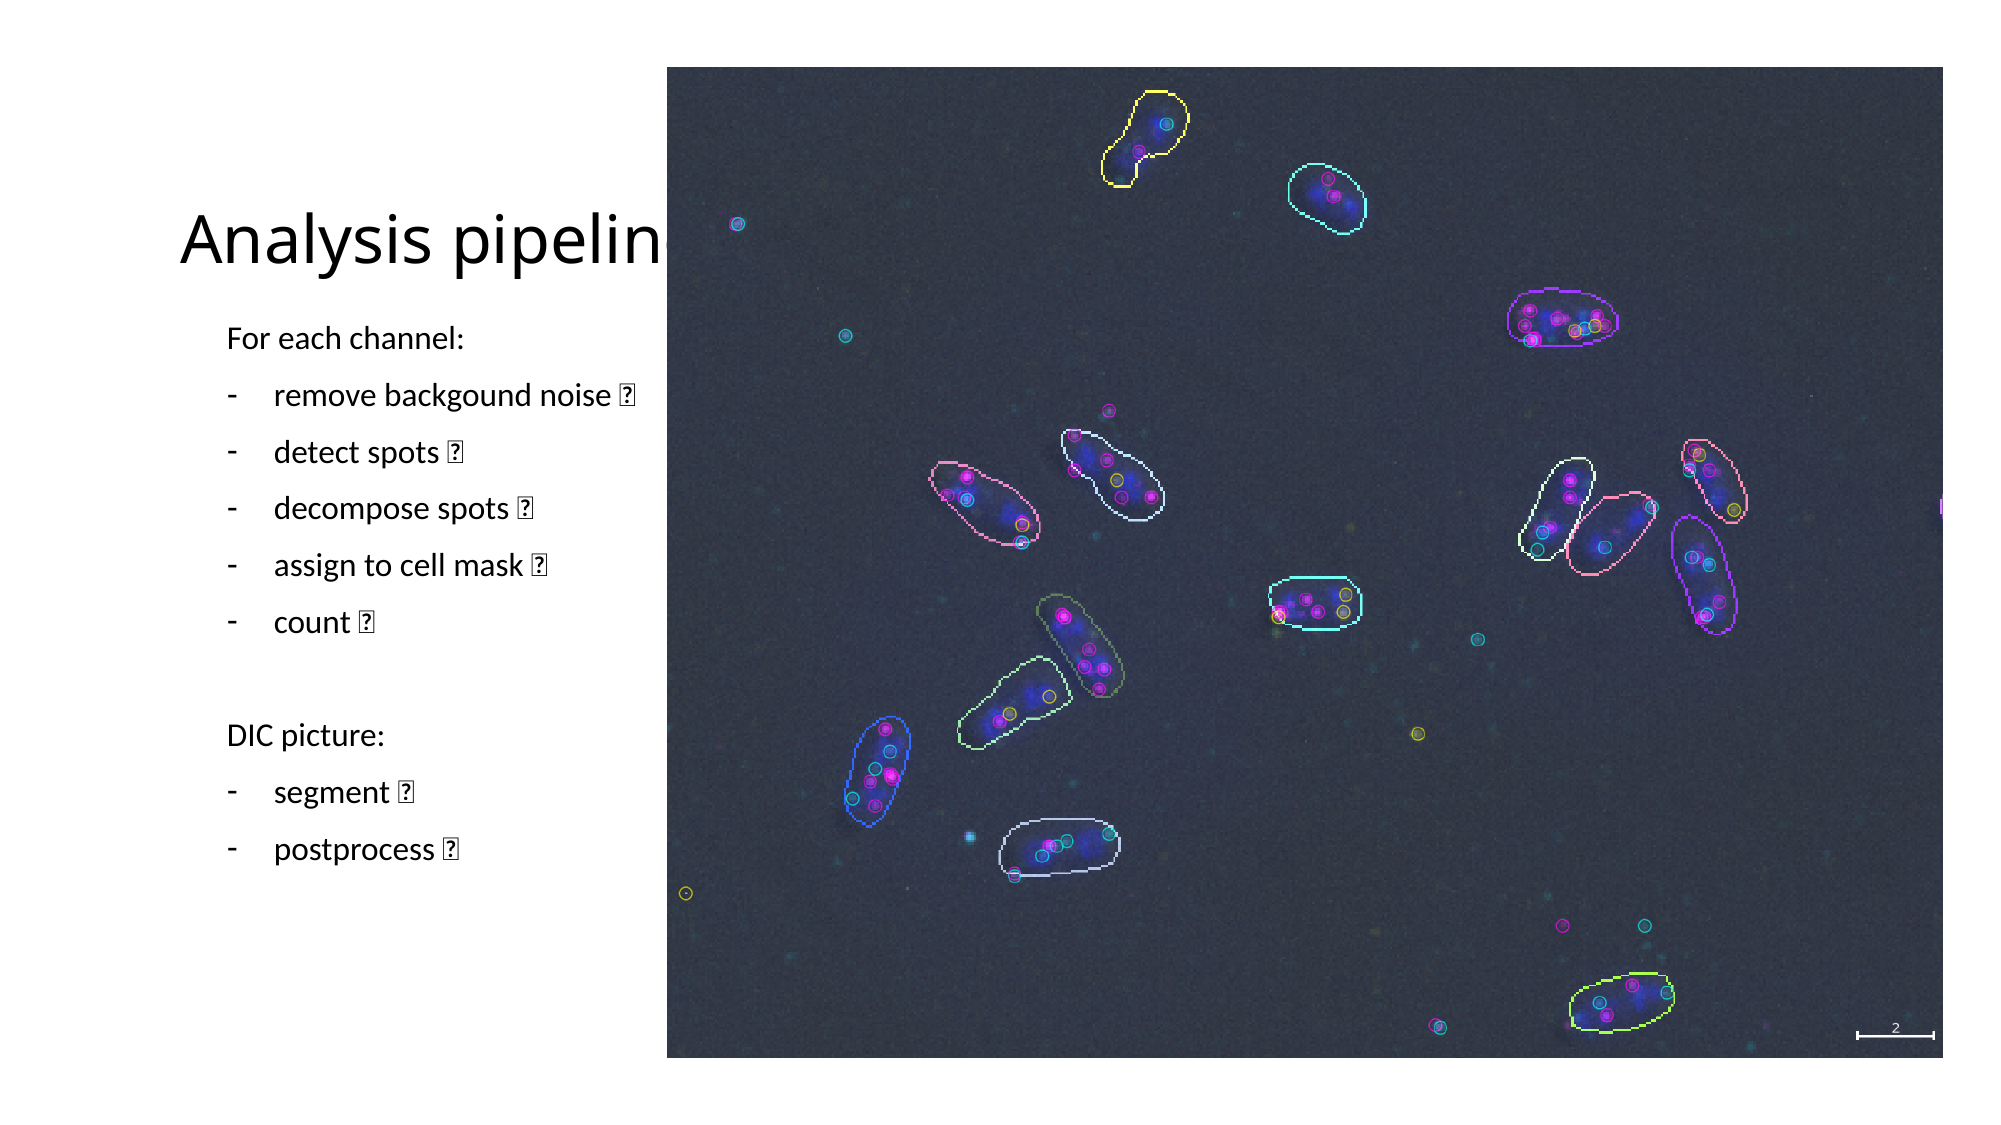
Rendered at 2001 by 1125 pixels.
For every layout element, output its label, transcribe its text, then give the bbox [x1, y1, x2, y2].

picture [667, 67, 1943, 1058]
title Analysis pipeline [165, 137, 667, 286]
list For each channel: remove backgound noise ✅ detect spots ✅ decompose spots ✅ assign to cell mask ✅ count ✅ DIC picture: segment ✅ postprocess ✅ [211, 313, 667, 939]
